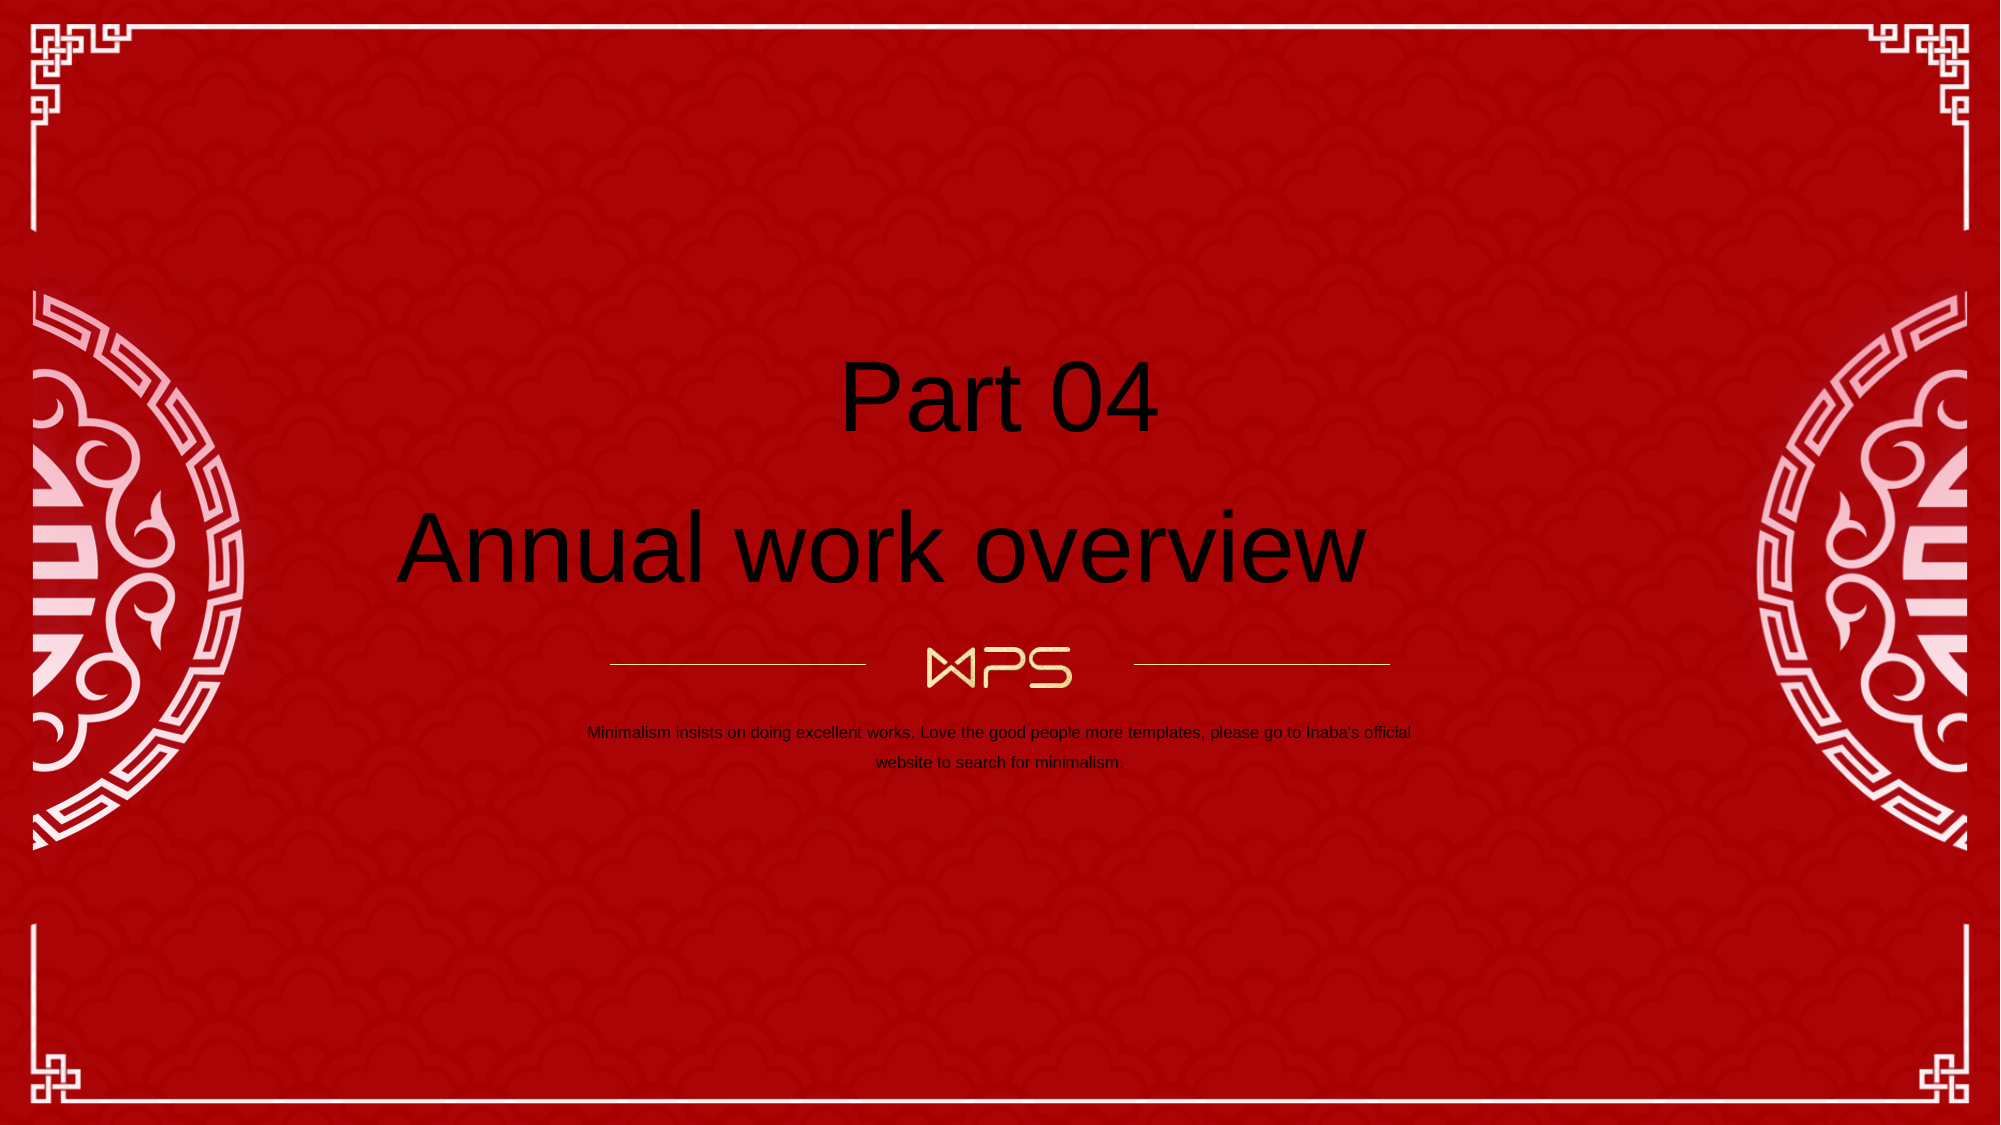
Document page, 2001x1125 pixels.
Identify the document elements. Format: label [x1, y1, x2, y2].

picture [1648, 254, 1968, 871]
picture [32, 254, 351, 871]
text_box [0, 0, 2000, 1125]
text_box [609, 647, 1390, 688]
